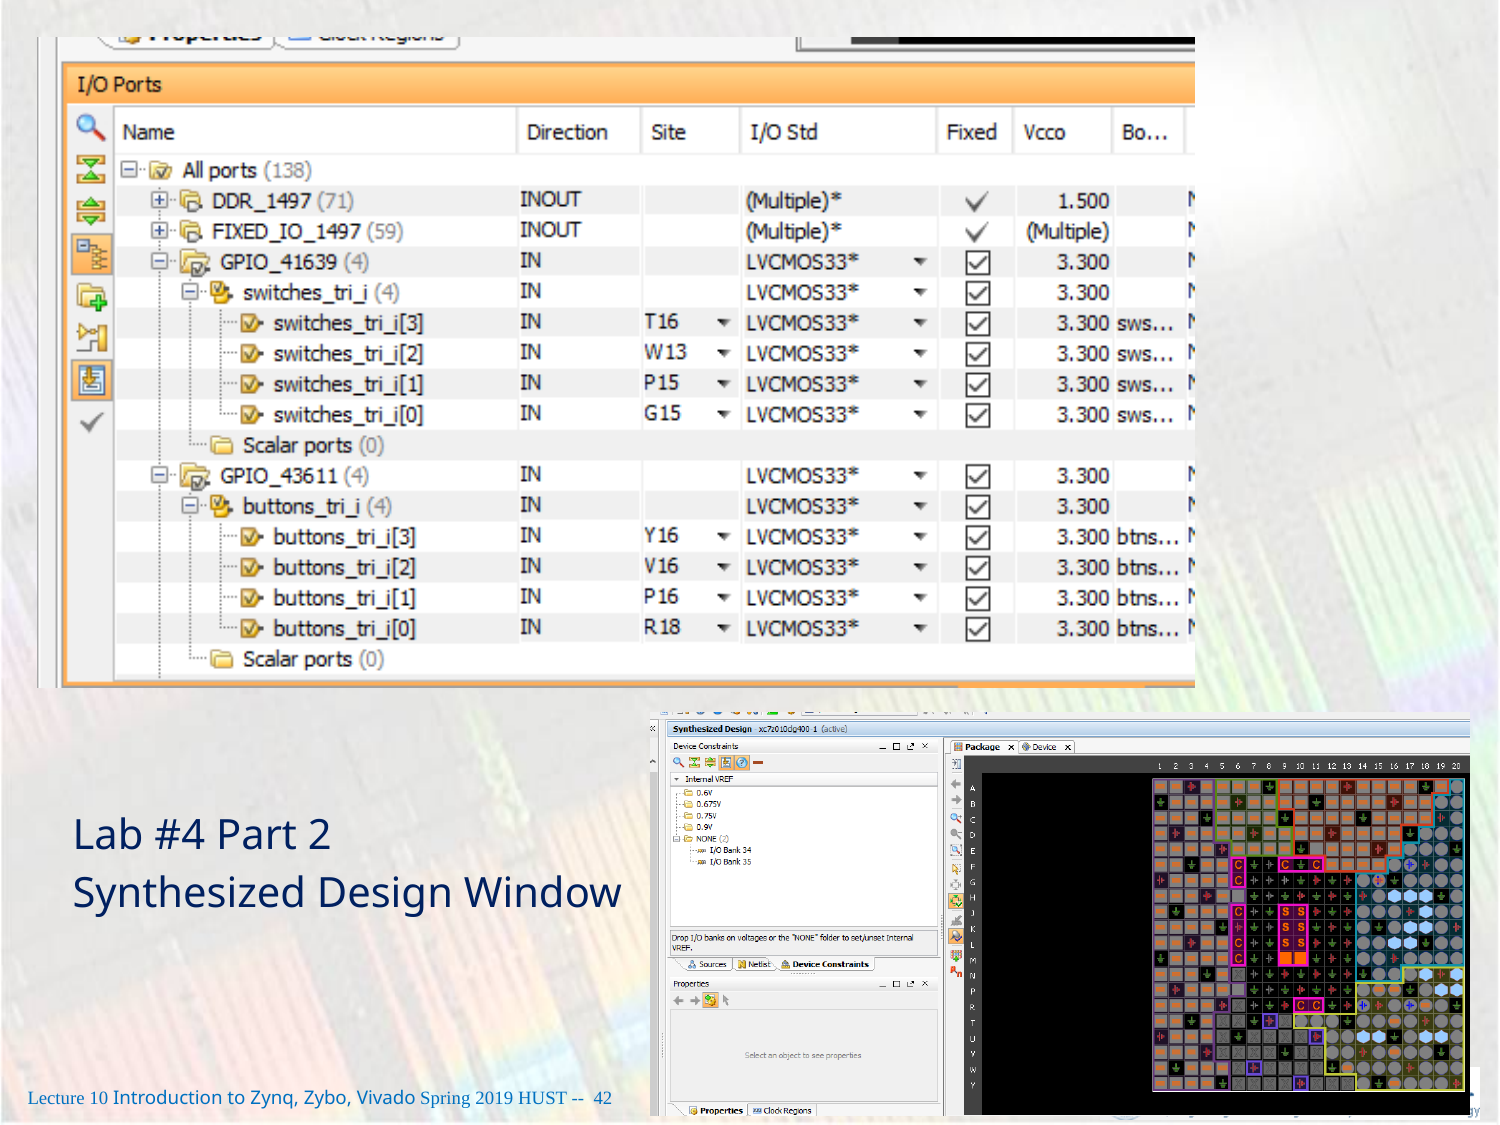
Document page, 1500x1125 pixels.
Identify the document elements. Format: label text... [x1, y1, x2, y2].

picture [0, 0, 1500, 1125]
text_box Lab #4 Part 2 Synthesized Design Window [57, 800, 638, 924]
